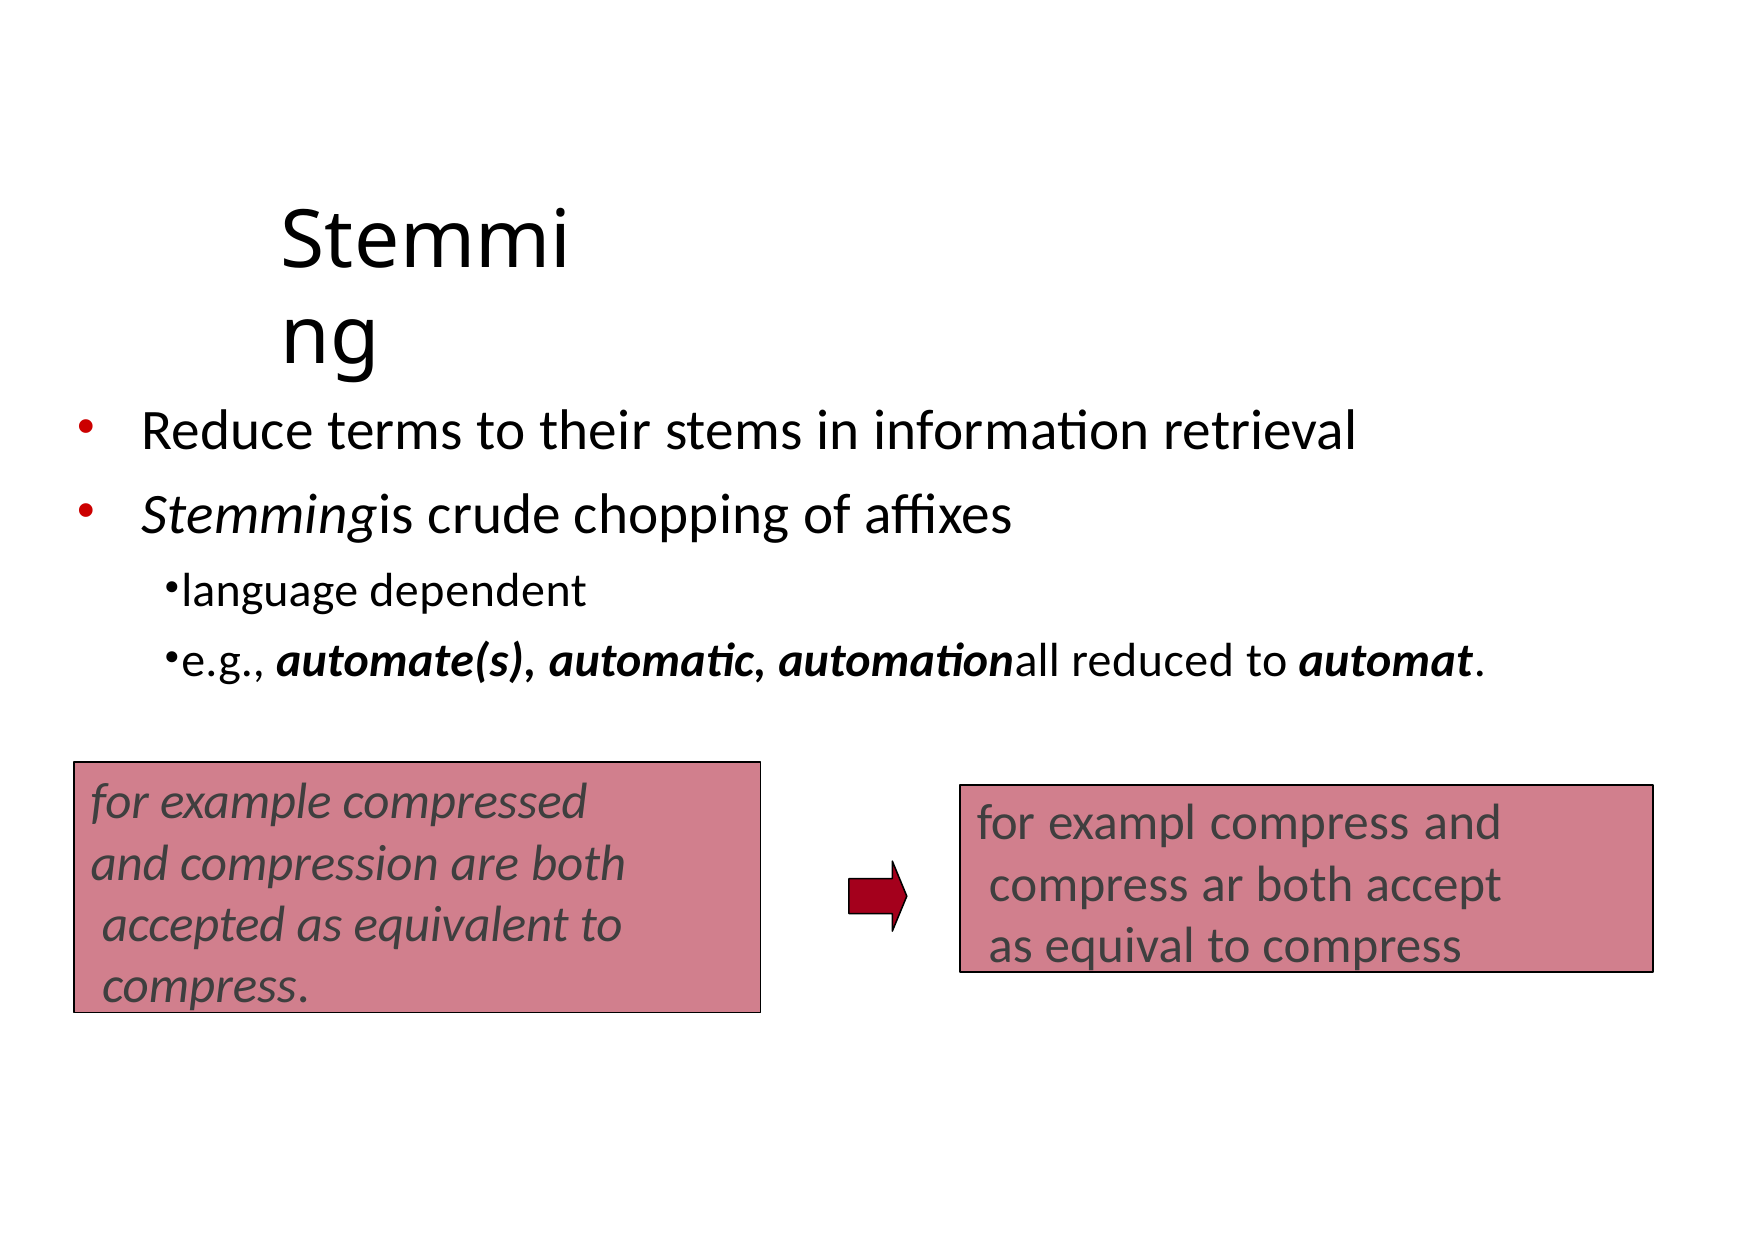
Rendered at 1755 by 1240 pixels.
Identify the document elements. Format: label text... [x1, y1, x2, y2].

title Stemming [278, 176, 609, 375]
text_box for example compressed and compression are both accepted as equivalent to compress. [73, 762, 761, 1013]
text_box Reduce terms to their stems in information retrieval Stemmingis crude chopping of affixes language dependent e.g., automate(s), automatic, automationall reduced to automat. [73, 375, 1498, 686]
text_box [848, 860, 908, 932]
text_box for exampl compress and compress ar both accept as equival to compress [960, 784, 1653, 973]
